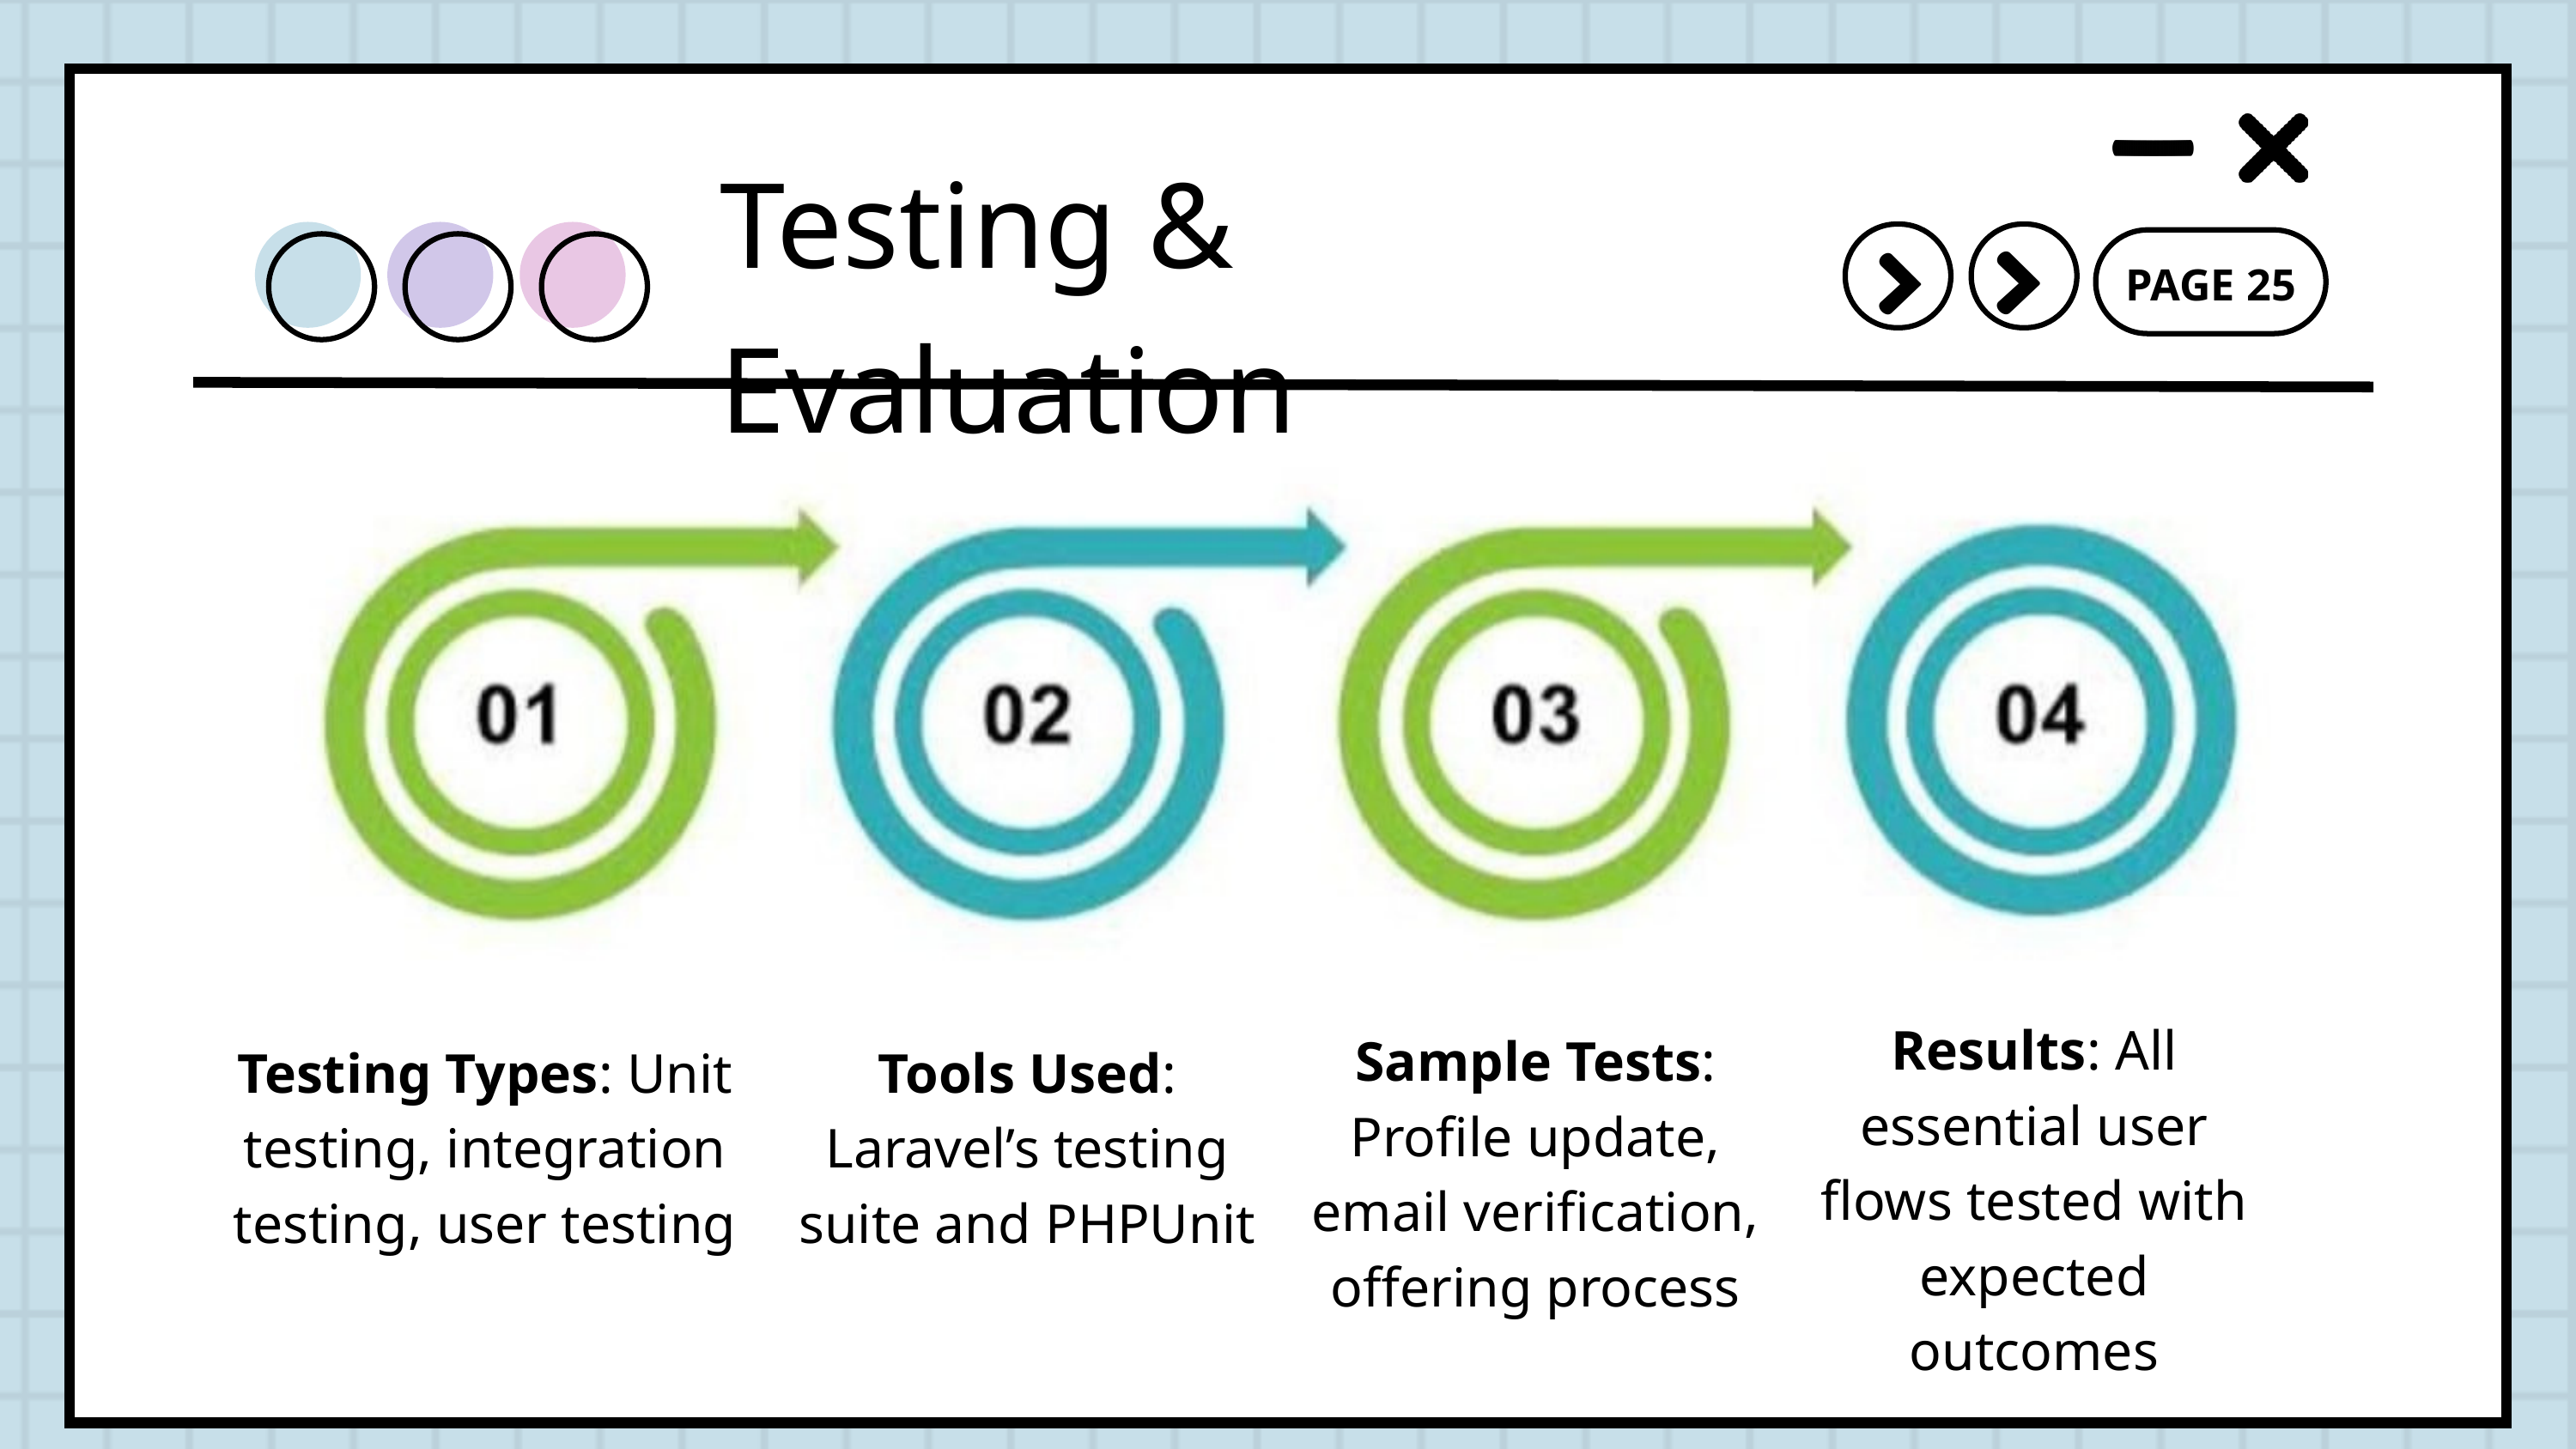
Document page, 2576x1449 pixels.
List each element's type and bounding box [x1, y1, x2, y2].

text_box [404, 233, 512, 340]
text_box [1971, 223, 2077, 329]
text_box [386, 221, 494, 328]
text_box [2095, 229, 2326, 334]
text_box [69, 68, 2507, 1423]
text_box [1844, 223, 1952, 329]
text_box [541, 233, 648, 340]
text_box [254, 221, 361, 328]
text_box [0, 0, 2576, 1449]
text_box [268, 233, 375, 340]
text_box [519, 221, 626, 328]
